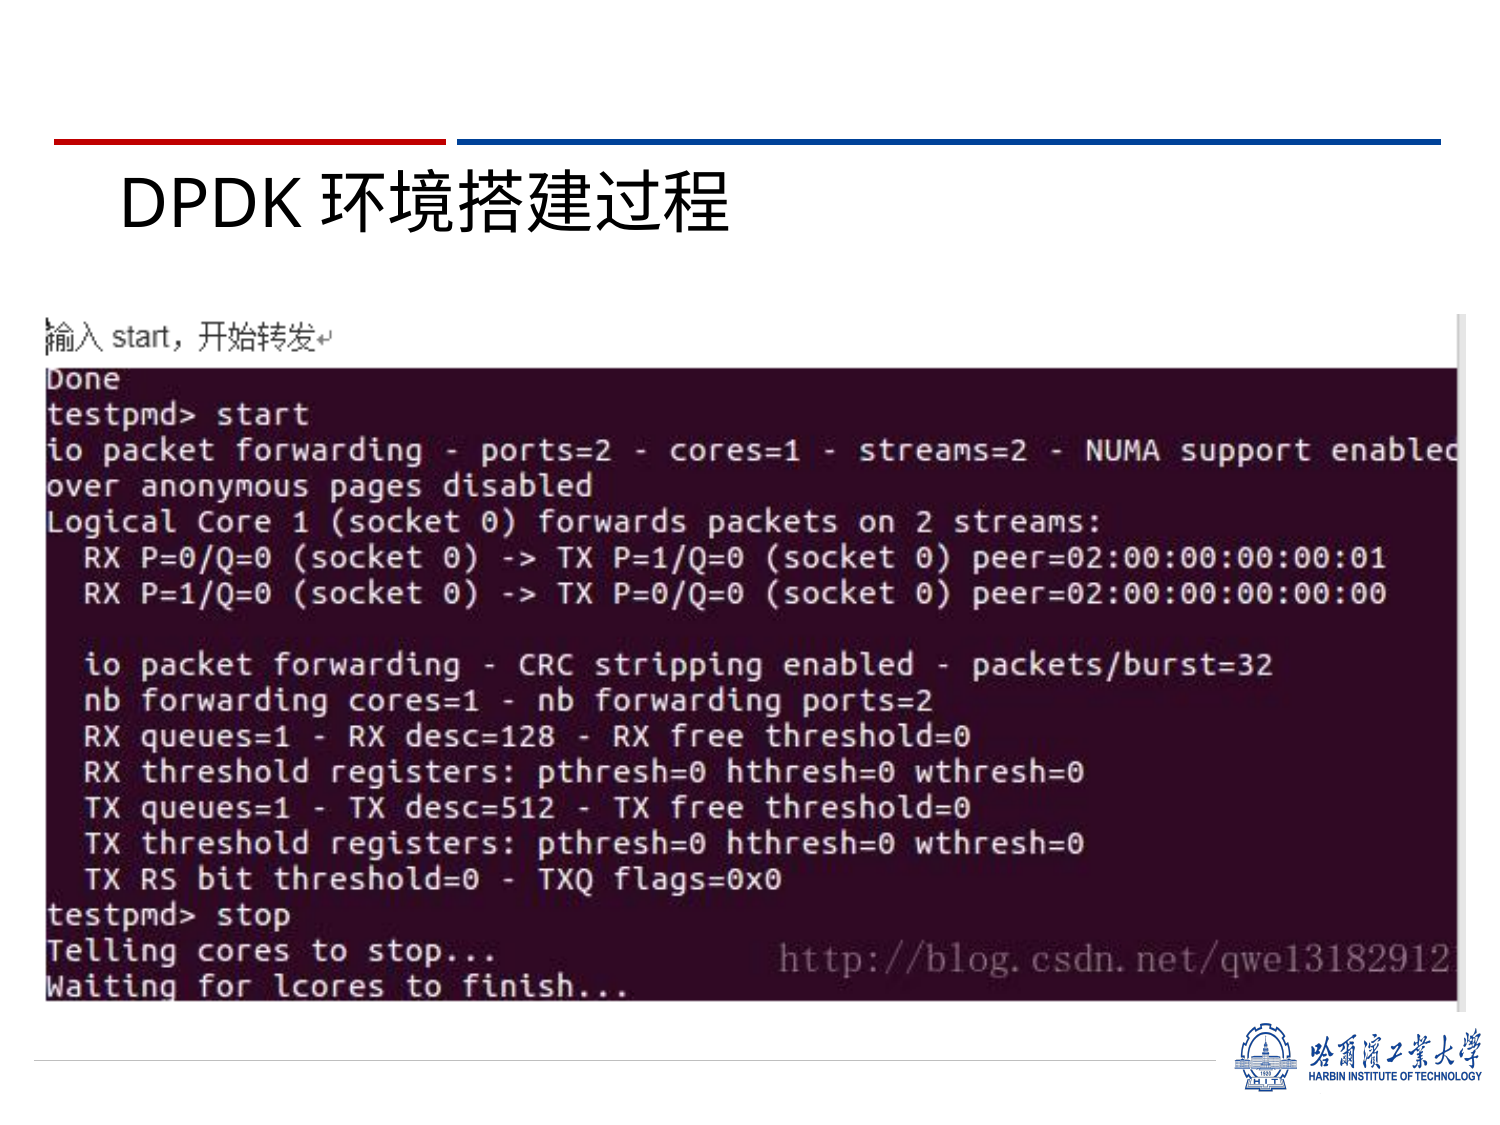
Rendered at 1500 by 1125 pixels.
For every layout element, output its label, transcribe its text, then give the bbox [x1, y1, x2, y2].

picture [36, 314, 1466, 1012]
title DPDK环境搭建过程 [103, 32, 1397, 250]
picture [1204, 1023, 1482, 1094]
